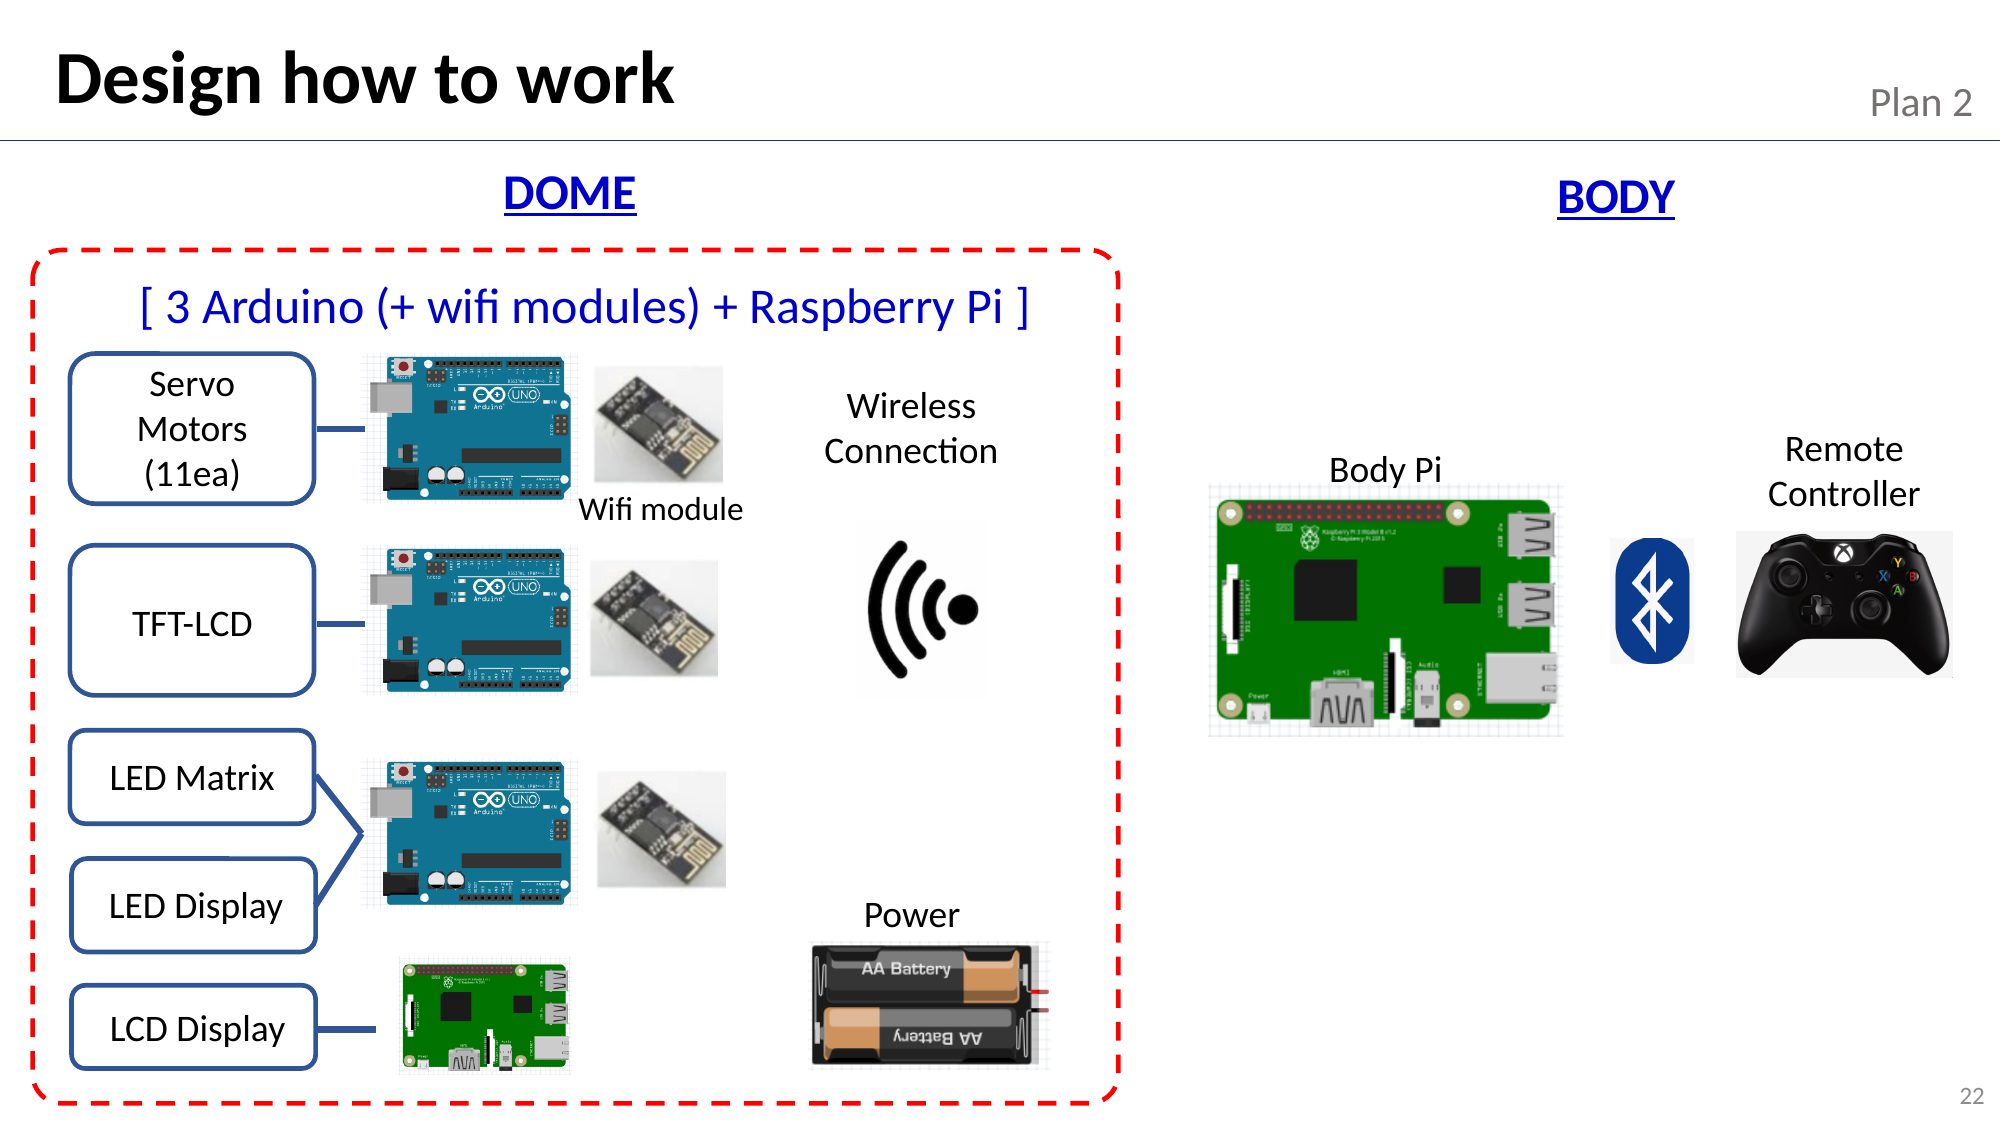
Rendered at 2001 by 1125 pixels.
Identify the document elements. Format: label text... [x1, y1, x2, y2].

picture [361, 545, 578, 696]
picture [361, 758, 578, 909]
text_box Remote Controller [1705, 416, 1984, 521]
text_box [315, 834, 362, 906]
text_box Design how to work [40, 21, 976, 127]
text_box Body Pi [1246, 437, 1525, 482]
picture [361, 353, 578, 504]
text_box Plan 2 [1500, 67, 1989, 133]
text_box BODY [1348, 155, 1884, 231]
picture [1610, 538, 1694, 666]
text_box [315, 775, 362, 834]
picture [586, 558, 718, 681]
text_box DOME [302, 152, 839, 228]
picture [1736, 531, 1953, 678]
text_box Wifi module [545, 479, 777, 535]
picture [398, 956, 572, 1075]
picture [1208, 482, 1564, 737]
picture [590, 364, 723, 487]
text_box [31, 248, 1120, 1105]
picture [833, 543, 1010, 675]
slide_number 22 [1550, 1065, 2000, 1125]
picture [807, 941, 1051, 1072]
picture [593, 769, 726, 892]
